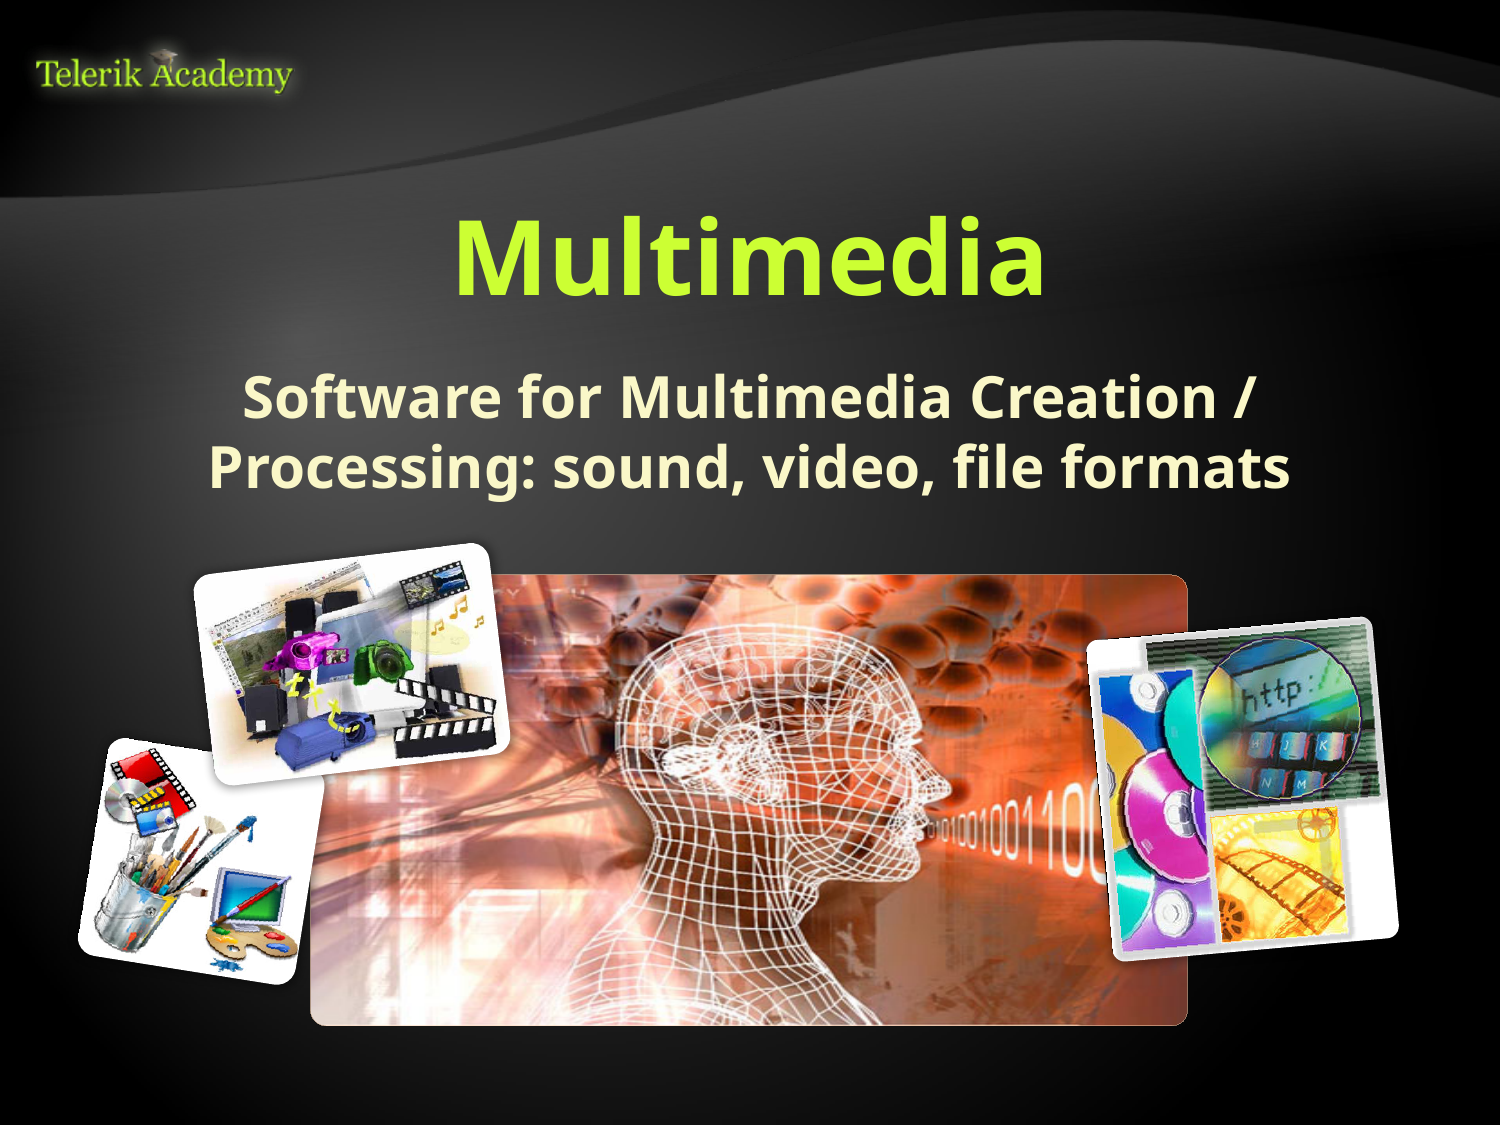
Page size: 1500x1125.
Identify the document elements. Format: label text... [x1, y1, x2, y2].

subtitle Software for Multimedia Creation / Processing: sound, video, file formats [99, 351, 1400, 509]
title Multimedia [99, 201, 1400, 314]
picture [0, 0, 1500, 1125]
